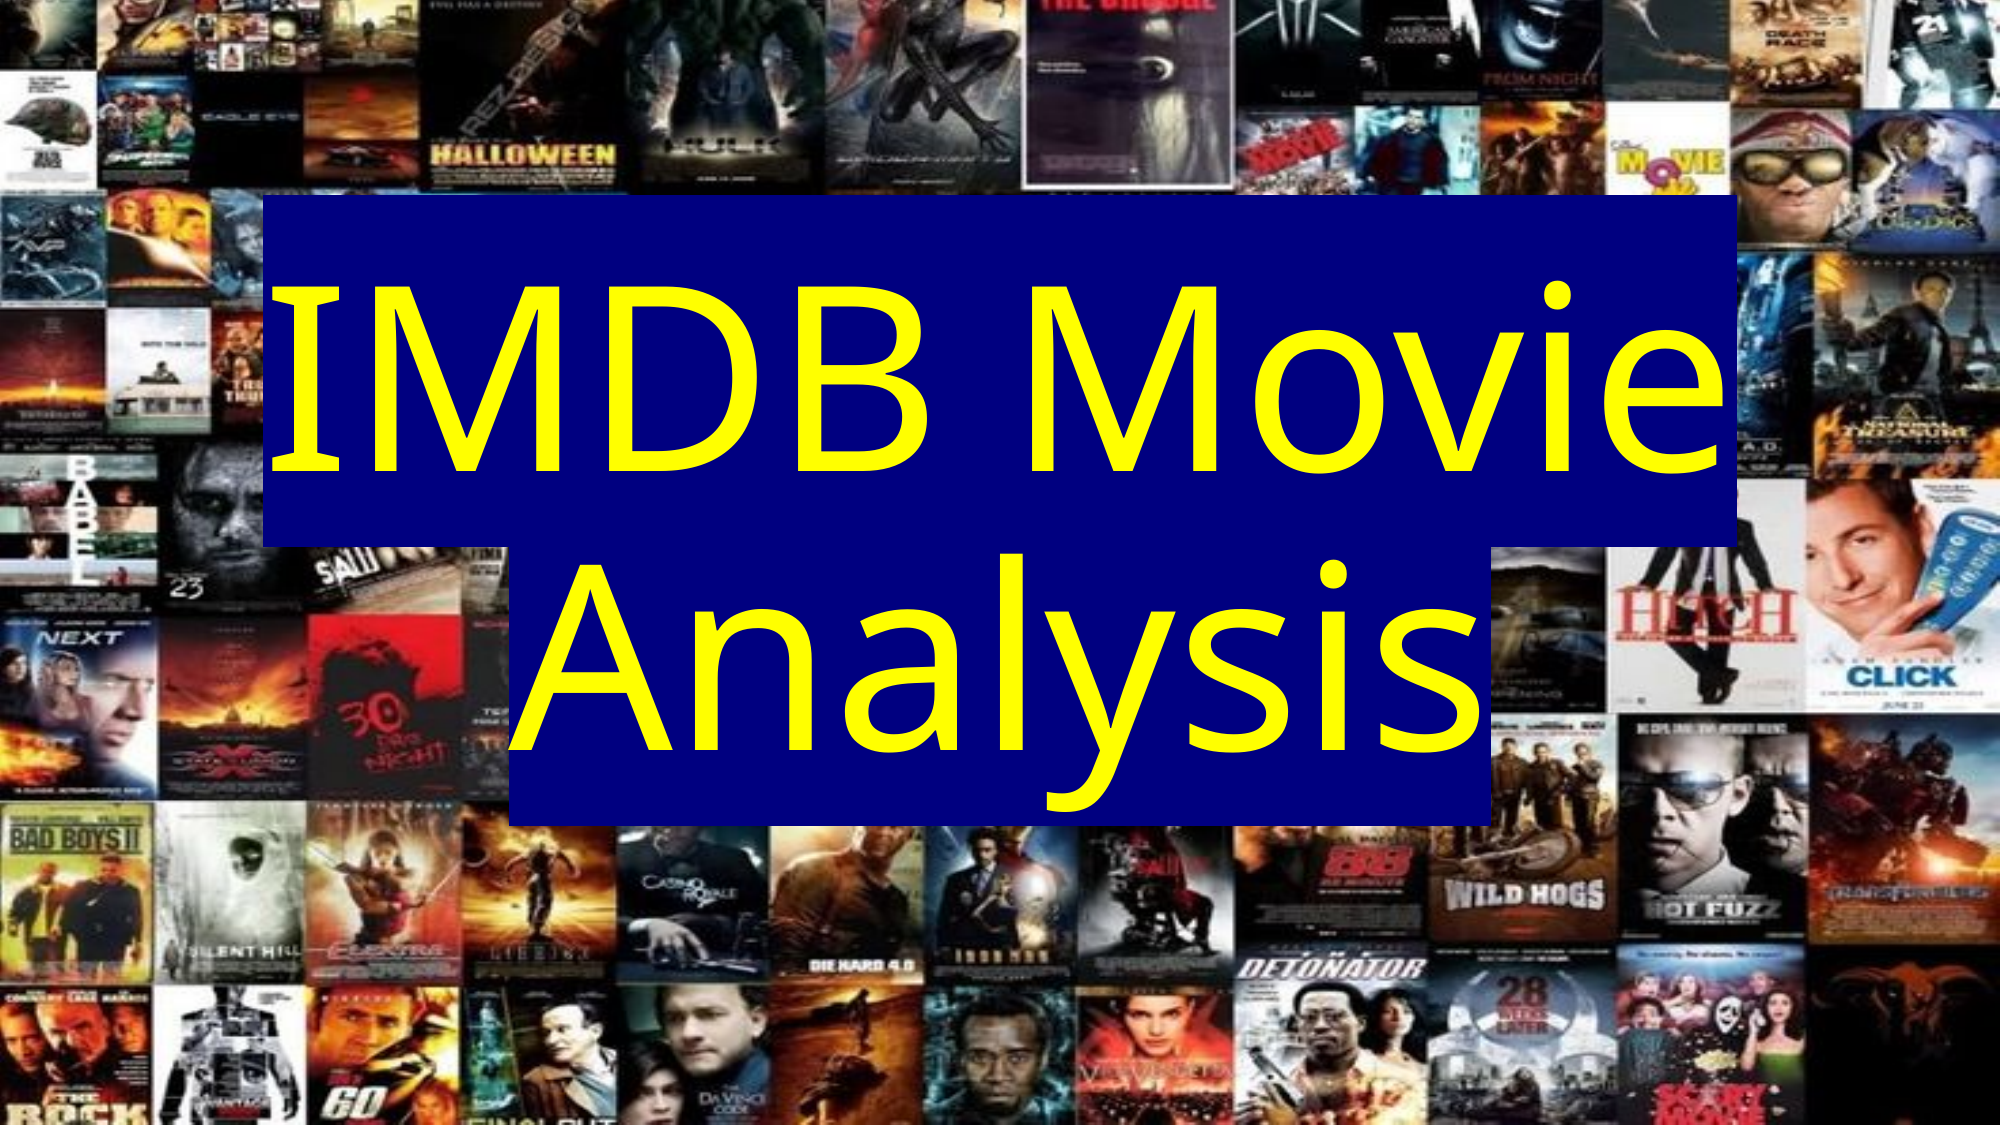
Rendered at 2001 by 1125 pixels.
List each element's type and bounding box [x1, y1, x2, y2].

list [0, 0, 2000, 1125]
